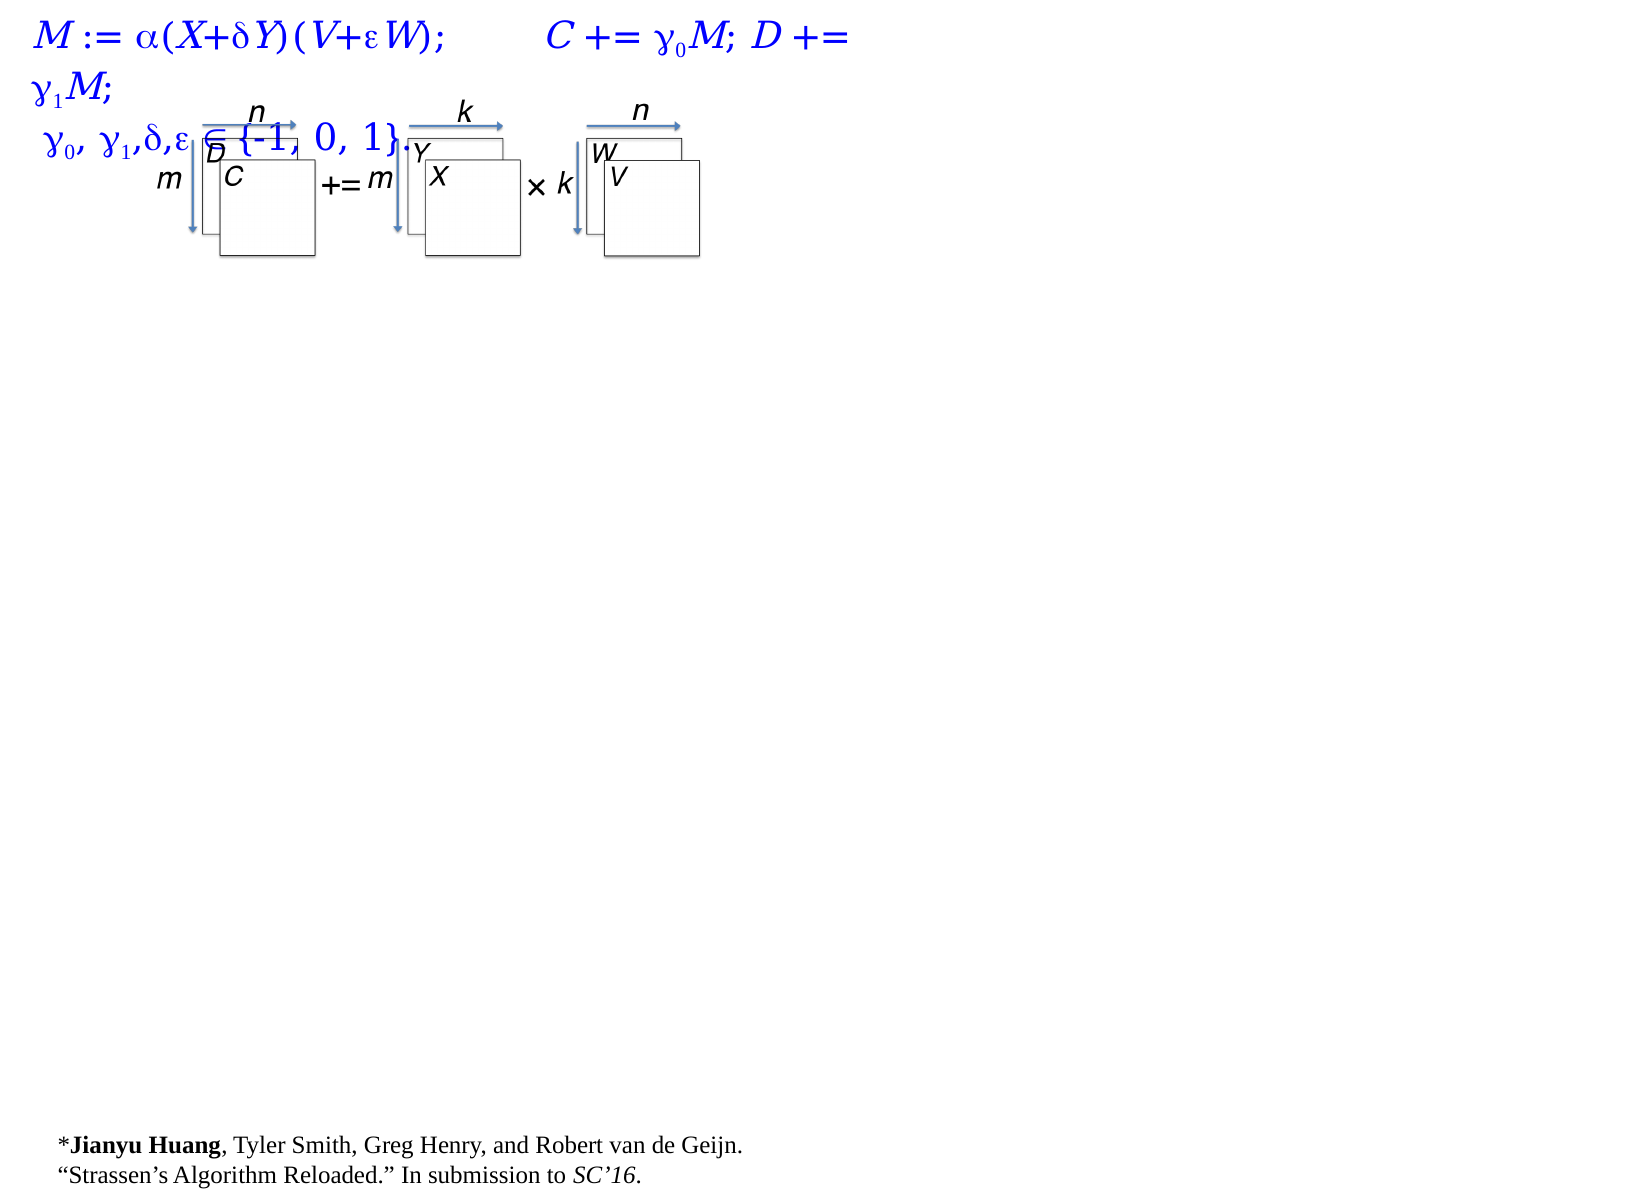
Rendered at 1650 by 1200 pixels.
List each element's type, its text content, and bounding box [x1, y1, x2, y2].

picture [147, 85, 703, 261]
text_box *Jianyu Huang, Tyler Smith, Greg Henry, and Robert van de Geijn. “Strassen’s Algorithm Reloaded.” In submission to SC’16. [42, 1120, 875, 1200]
text_box M := a(X+dY)(V+eW); C += g0M; D += g1M; g0, g1,d,e  {-1, 0, 1}. [16, 3, 904, 172]
